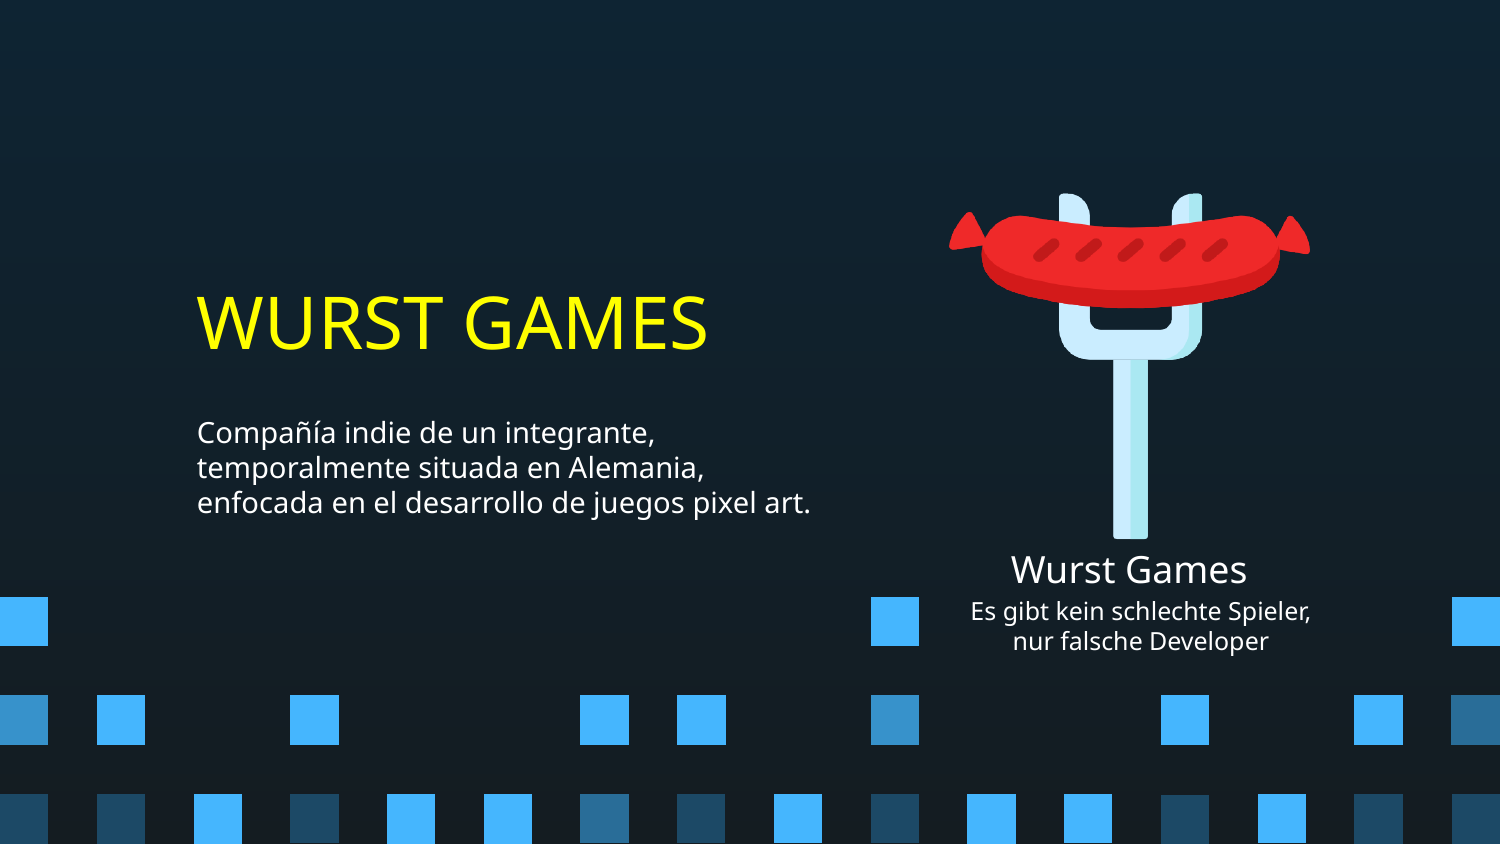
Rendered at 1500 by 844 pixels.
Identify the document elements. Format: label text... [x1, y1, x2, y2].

title Wurst Games [952, 555, 1307, 594]
title Es gibt kein schlechte Spieler, nur falsche Developer [939, 594, 1343, 658]
picture [949, 186, 1310, 547]
title WURST GAMES [181, 252, 765, 389]
list Compañía indie de un integrante, temporalmente situada en Alemania, enfocada en el desarrollo de juegos pixel art. [181, 399, 852, 536]
